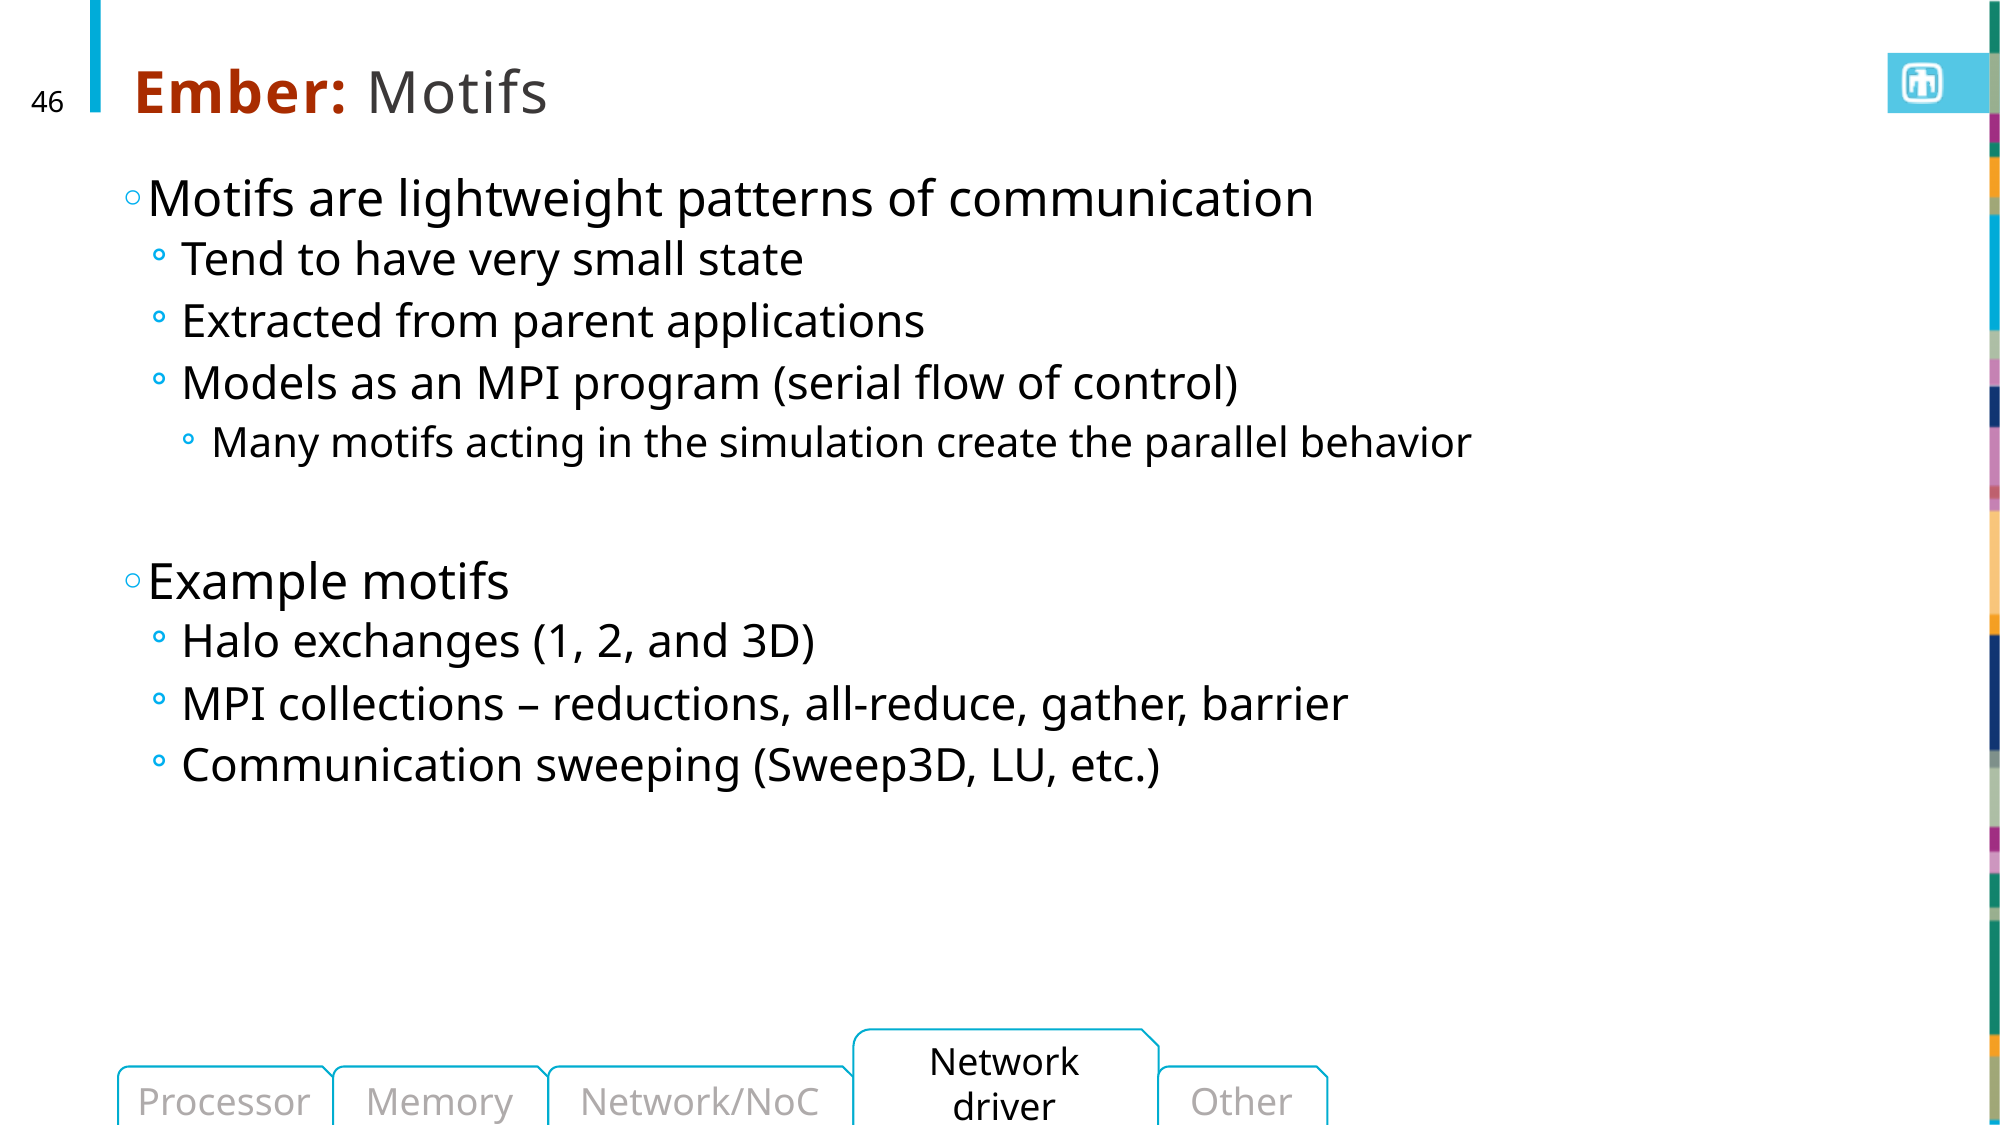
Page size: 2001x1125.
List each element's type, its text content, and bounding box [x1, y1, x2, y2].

text_box Network driver [852, 1028, 1160, 1125]
picture [1990, 1, 1999, 215]
picture [1901, 62, 1944, 104]
text_box Other [1157, 1065, 1329, 1125]
text_box Network/NoC [547, 1065, 852, 1125]
text_box Memory [332, 1065, 547, 1125]
title Ember: Motifs [118, 39, 1769, 133]
slide_number 46 [10, 73, 80, 133]
list Motifs are lightweight patterns of communication Tend to have very small state Extracted from parent applications Models as an MPI program (serial flow of control) Many motifs acting in the simulation create the parallel behavior Example motifs Halo exchanges (1, 2, and 3D) MPI collections – reductions, all-reduce, gather, barrier Communication sweeping (Sweep3D, LU, etc.) [118, 166, 1927, 1000]
text_box Processor [117, 1065, 332, 1125]
picture [1990, 330, 1999, 1120]
